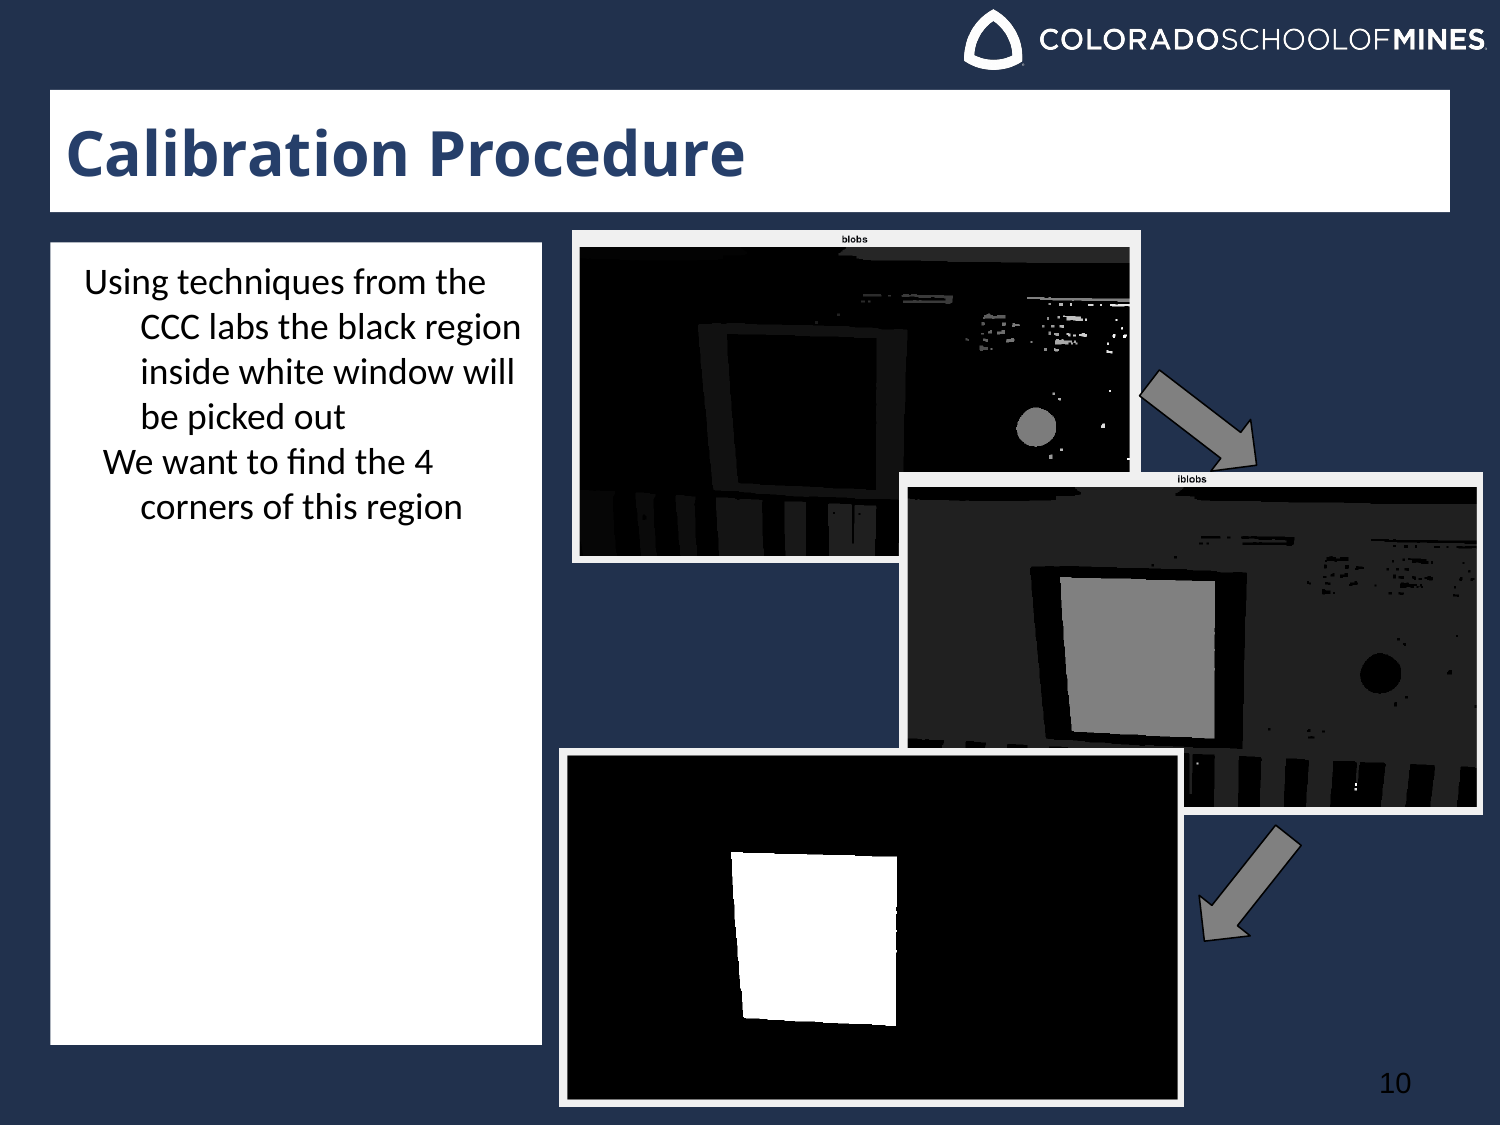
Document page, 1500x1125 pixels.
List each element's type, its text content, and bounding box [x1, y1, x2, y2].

list Using techniques from the CCC labs the black region inside white window will be picked out We want to find the 4 corners of this region [50, 242, 542, 1045]
picture [964, 9, 1487, 70]
text_box [1199, 825, 1302, 942]
title Calibration Procedure [50, 89, 1450, 213]
picture [558, 230, 1483, 1107]
slide_number ‹#› [1364, 1056, 1483, 1107]
text_box [1146, 369, 1257, 470]
